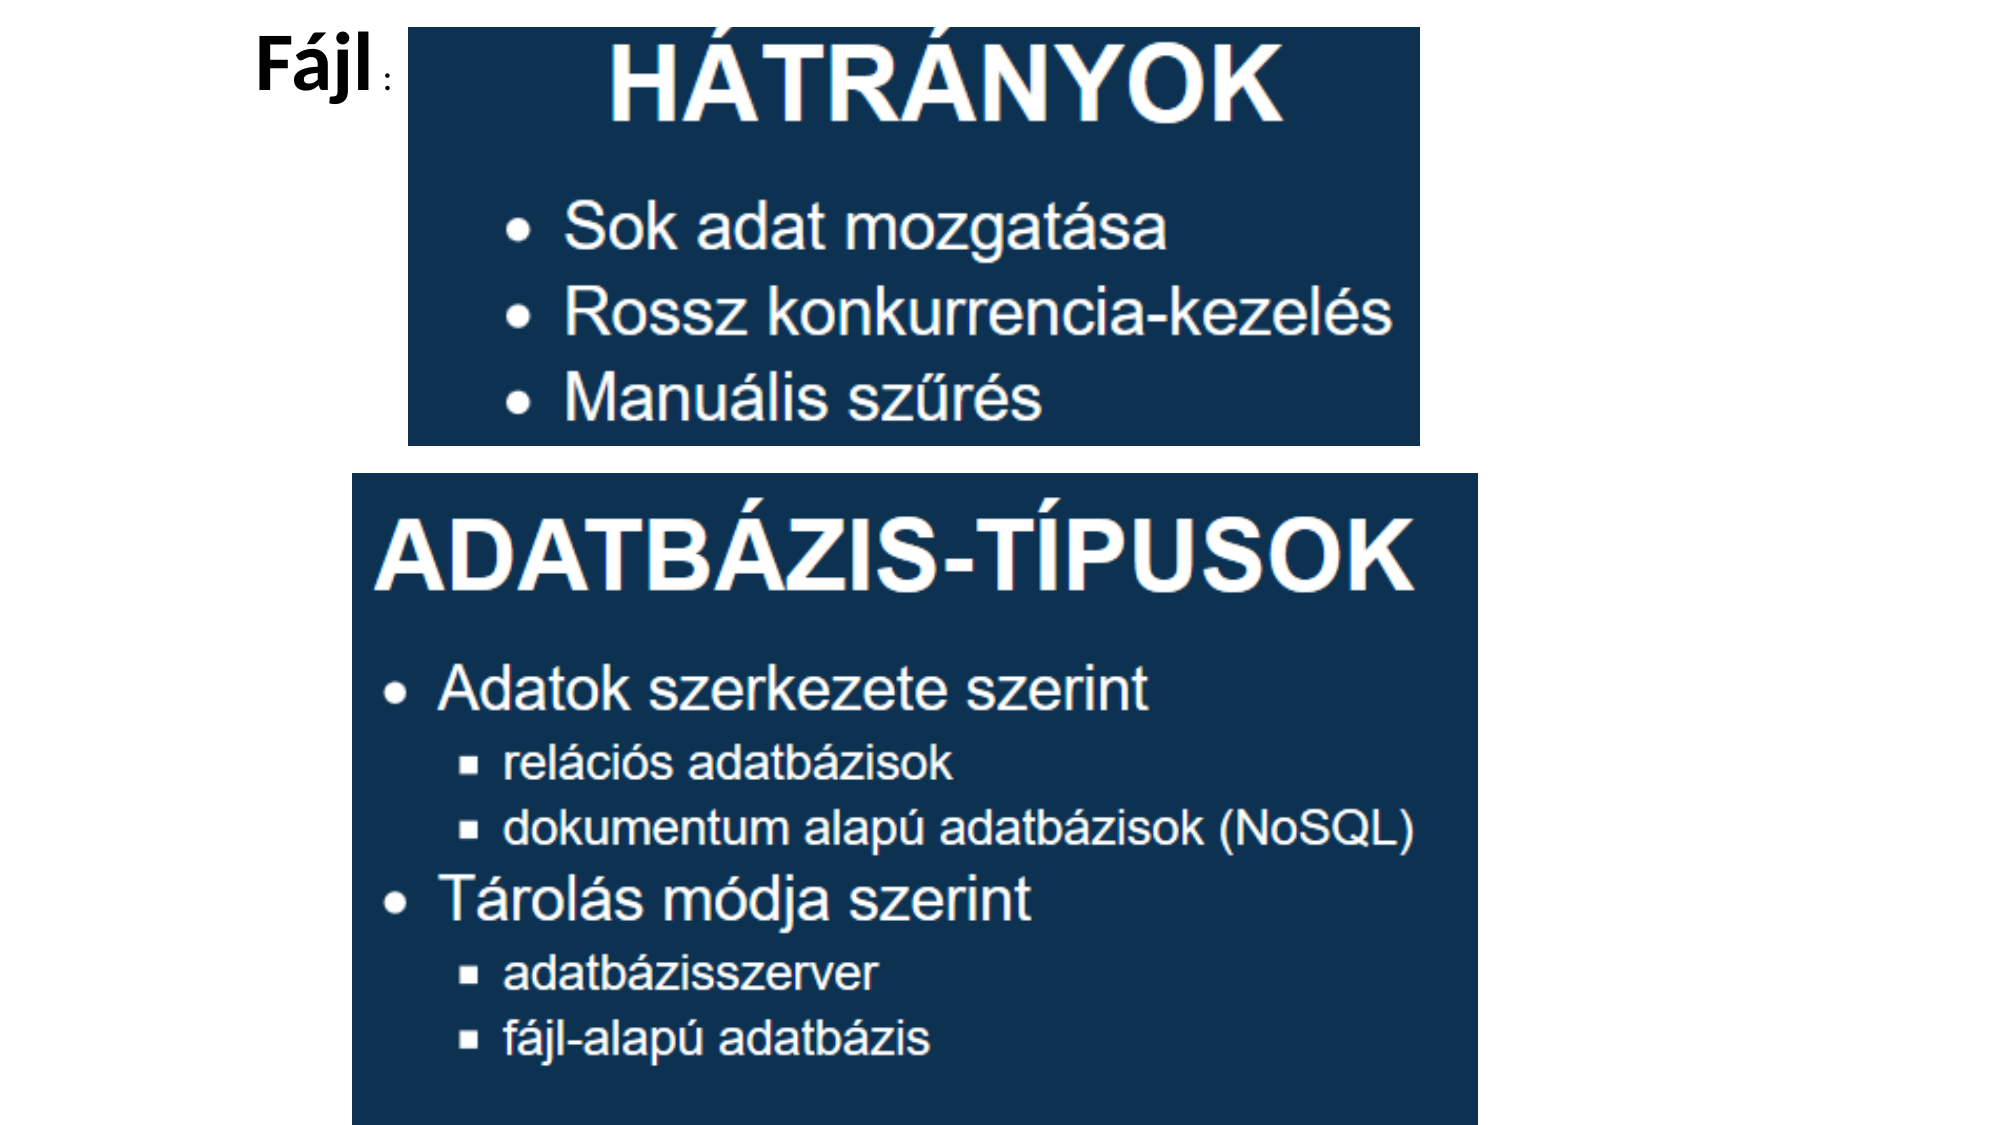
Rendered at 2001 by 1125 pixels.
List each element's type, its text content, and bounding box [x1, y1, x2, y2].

text_box Fájl : [240, 0, 408, 115]
picture [352, 473, 1478, 1125]
picture [408, 27, 1420, 446]
